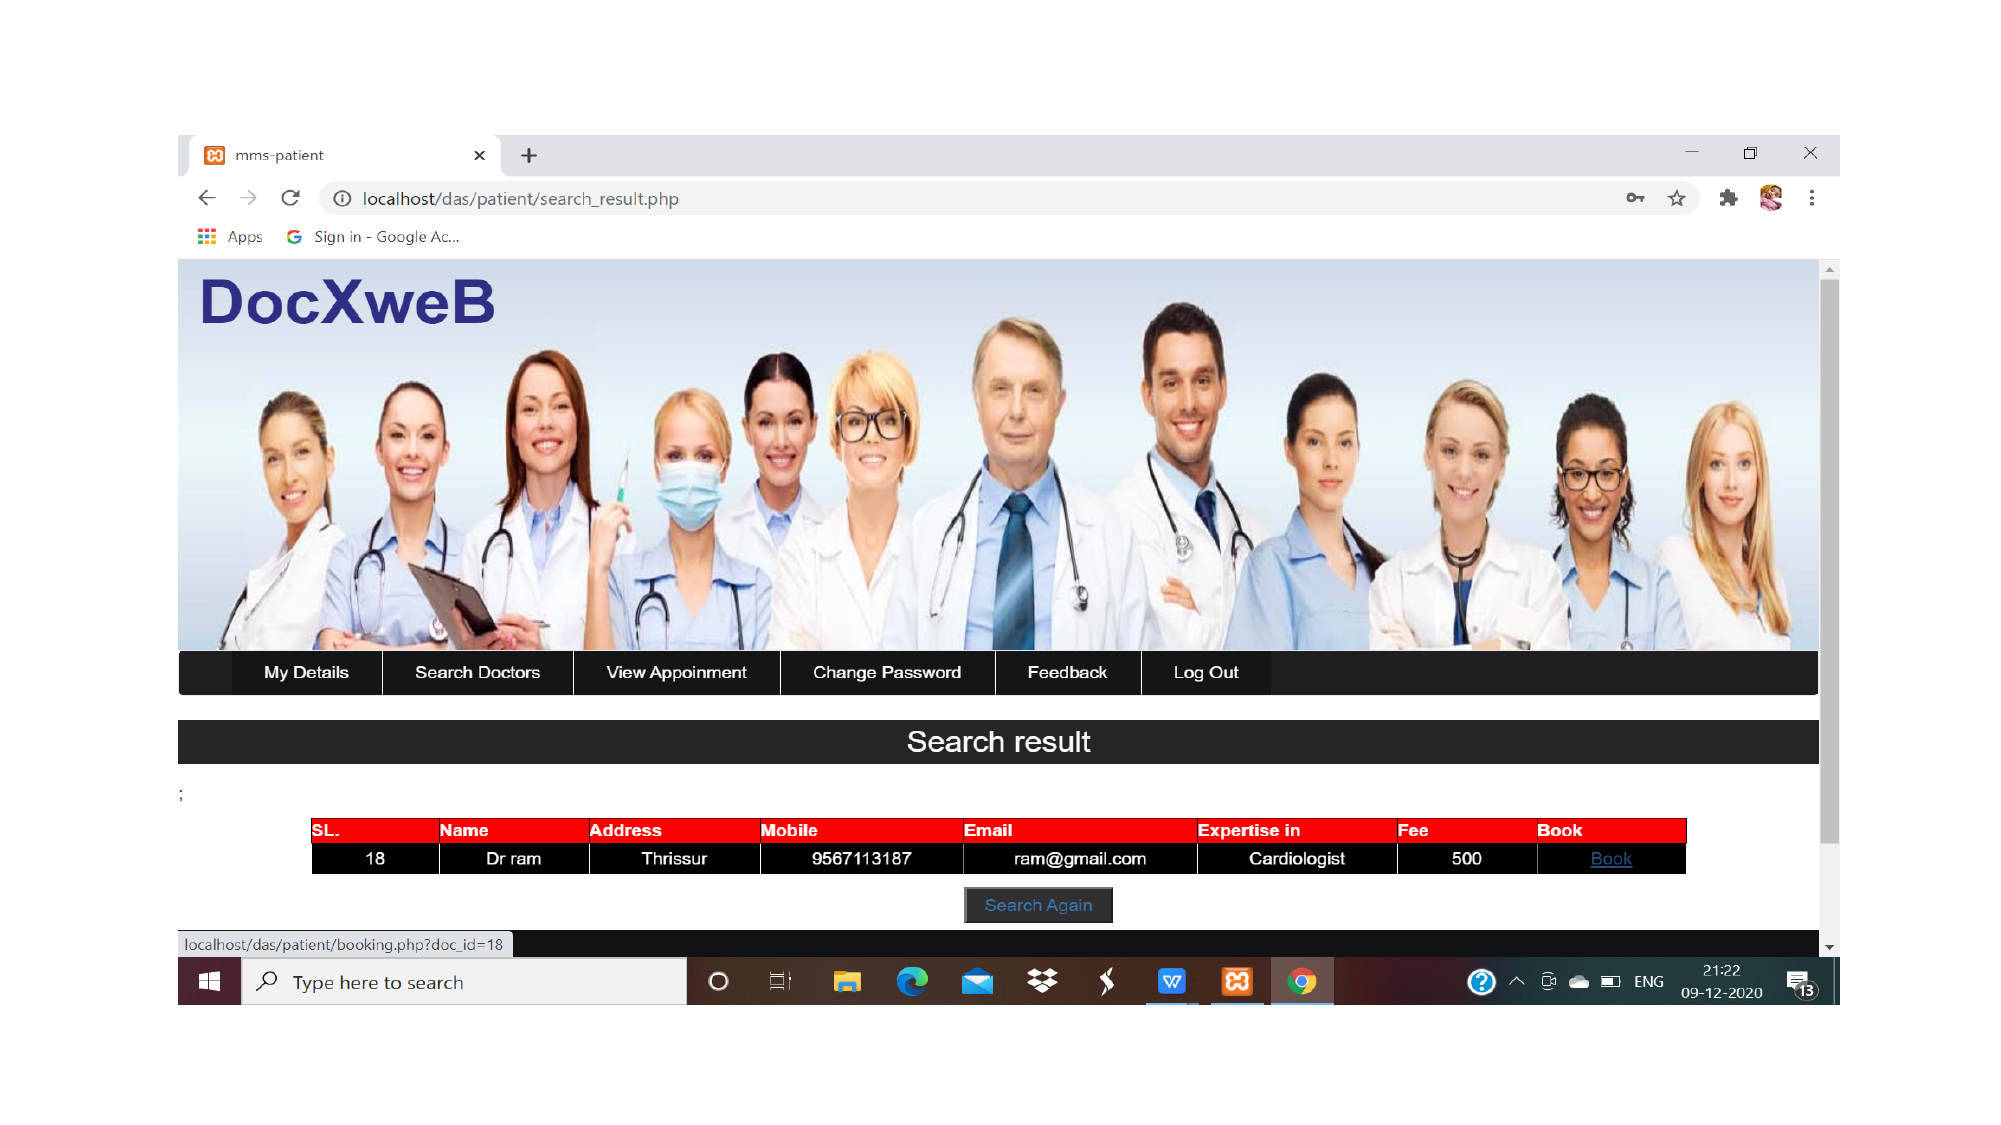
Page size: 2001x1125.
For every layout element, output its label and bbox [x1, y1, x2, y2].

list [178, 135, 1840, 1005]
